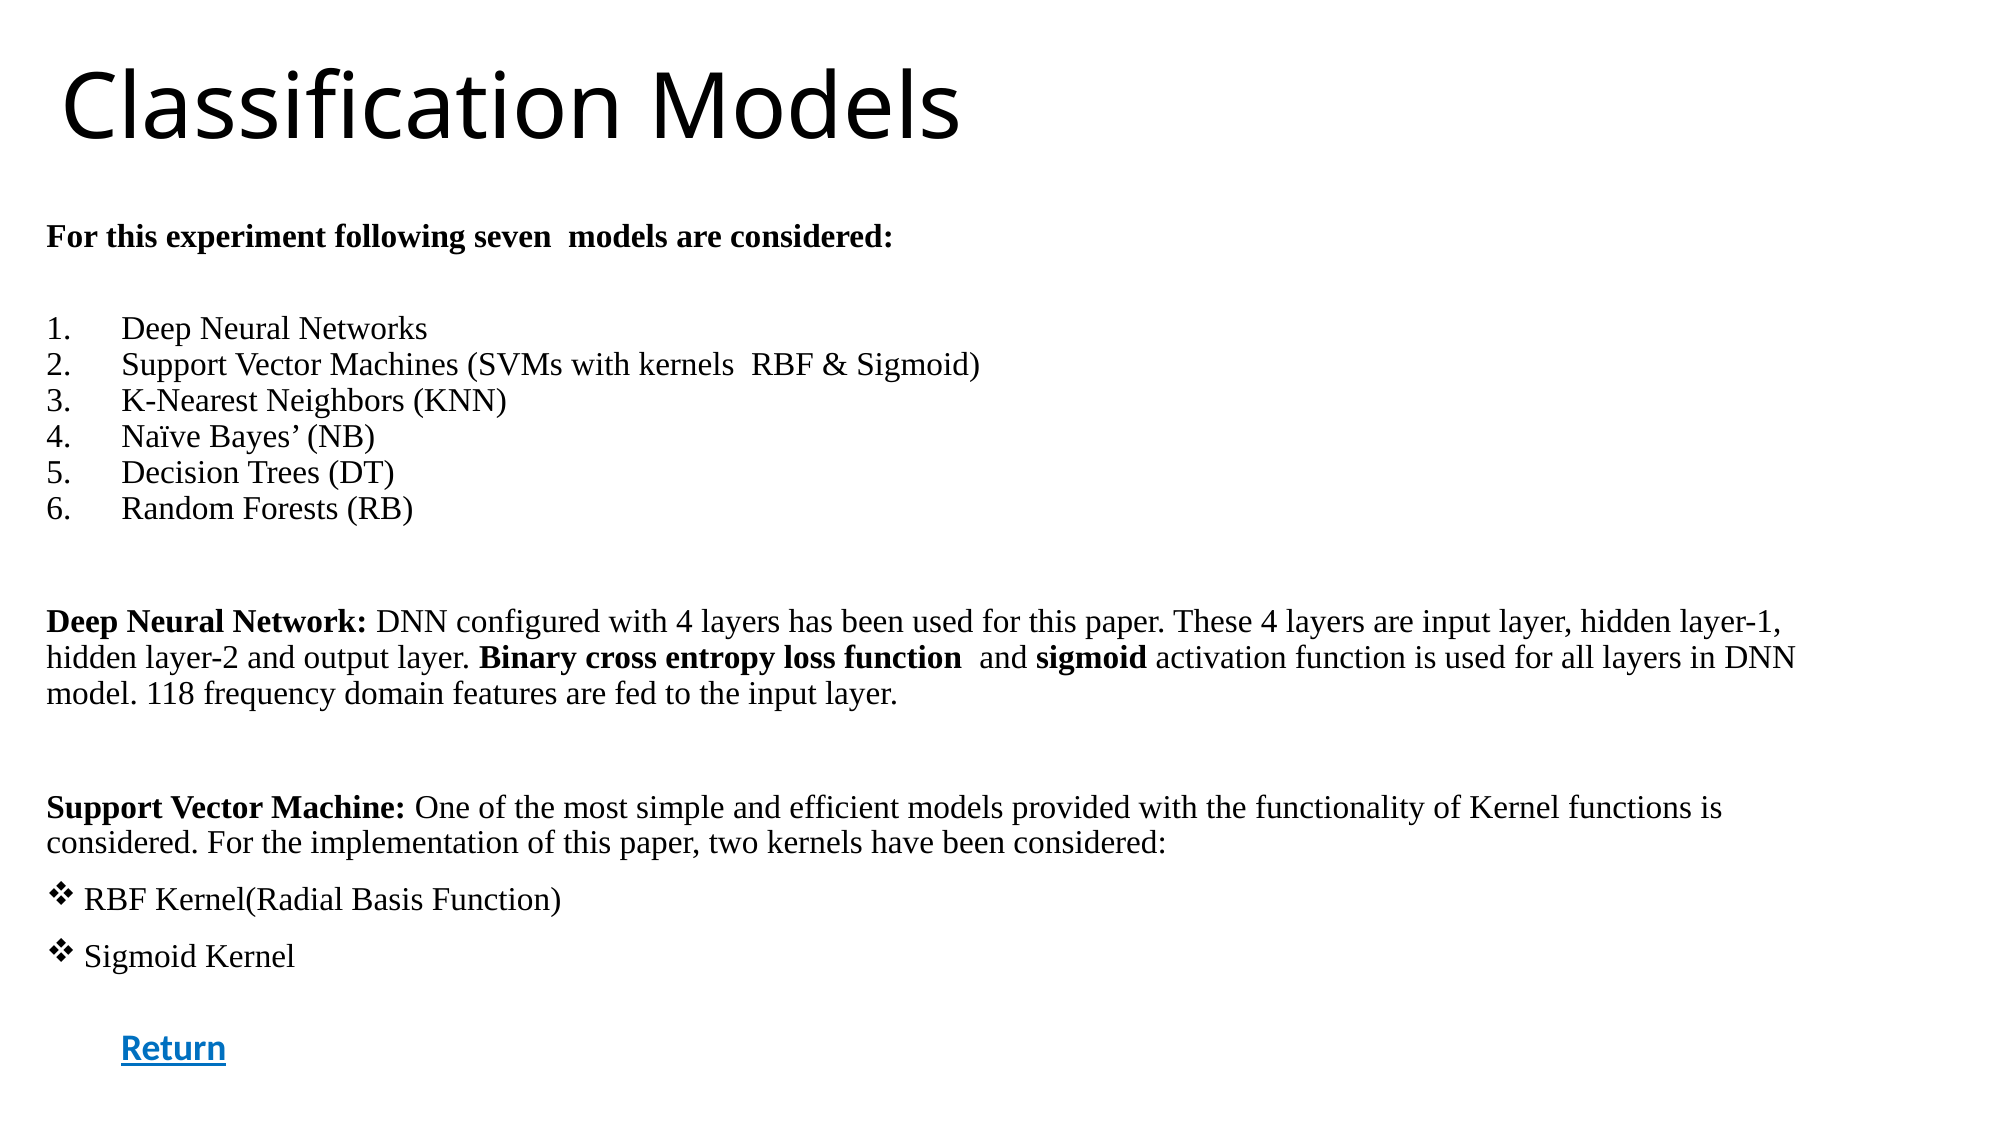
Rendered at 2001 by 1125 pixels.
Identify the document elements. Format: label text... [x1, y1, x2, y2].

list For this experiment following seven models are considered: Deep Neural Networks Support Vector Machines (SVMs with kernels RBF & Sigmoid) K-Nearest Neighbors (KNN) Naïve Bayes’ (NB) Decision Trees (DT) Random Forests (RB) Deep Neural Network: DNN configured with 4 layers has been used for this paper. These 4 layers are input layer, hidden layer-1, hidden layer-2 and output layer. Binary cross entropy loss function and sigmoid activation function is used for all layers in DNN model. 118 frequency domain features are fed to the input layer. Support Vector Machine: One of the most simple and efficient models provided with the functionality of Kernel functions is considered. For the implementation of this paper, two kernels have been considered: RBF Kernel(Radial Basis Function) Sigmoid Kernel [31, 210, 1827, 975]
text_box Return [106, 1015, 260, 1076]
title Classification Models [45, 15, 1713, 203]
